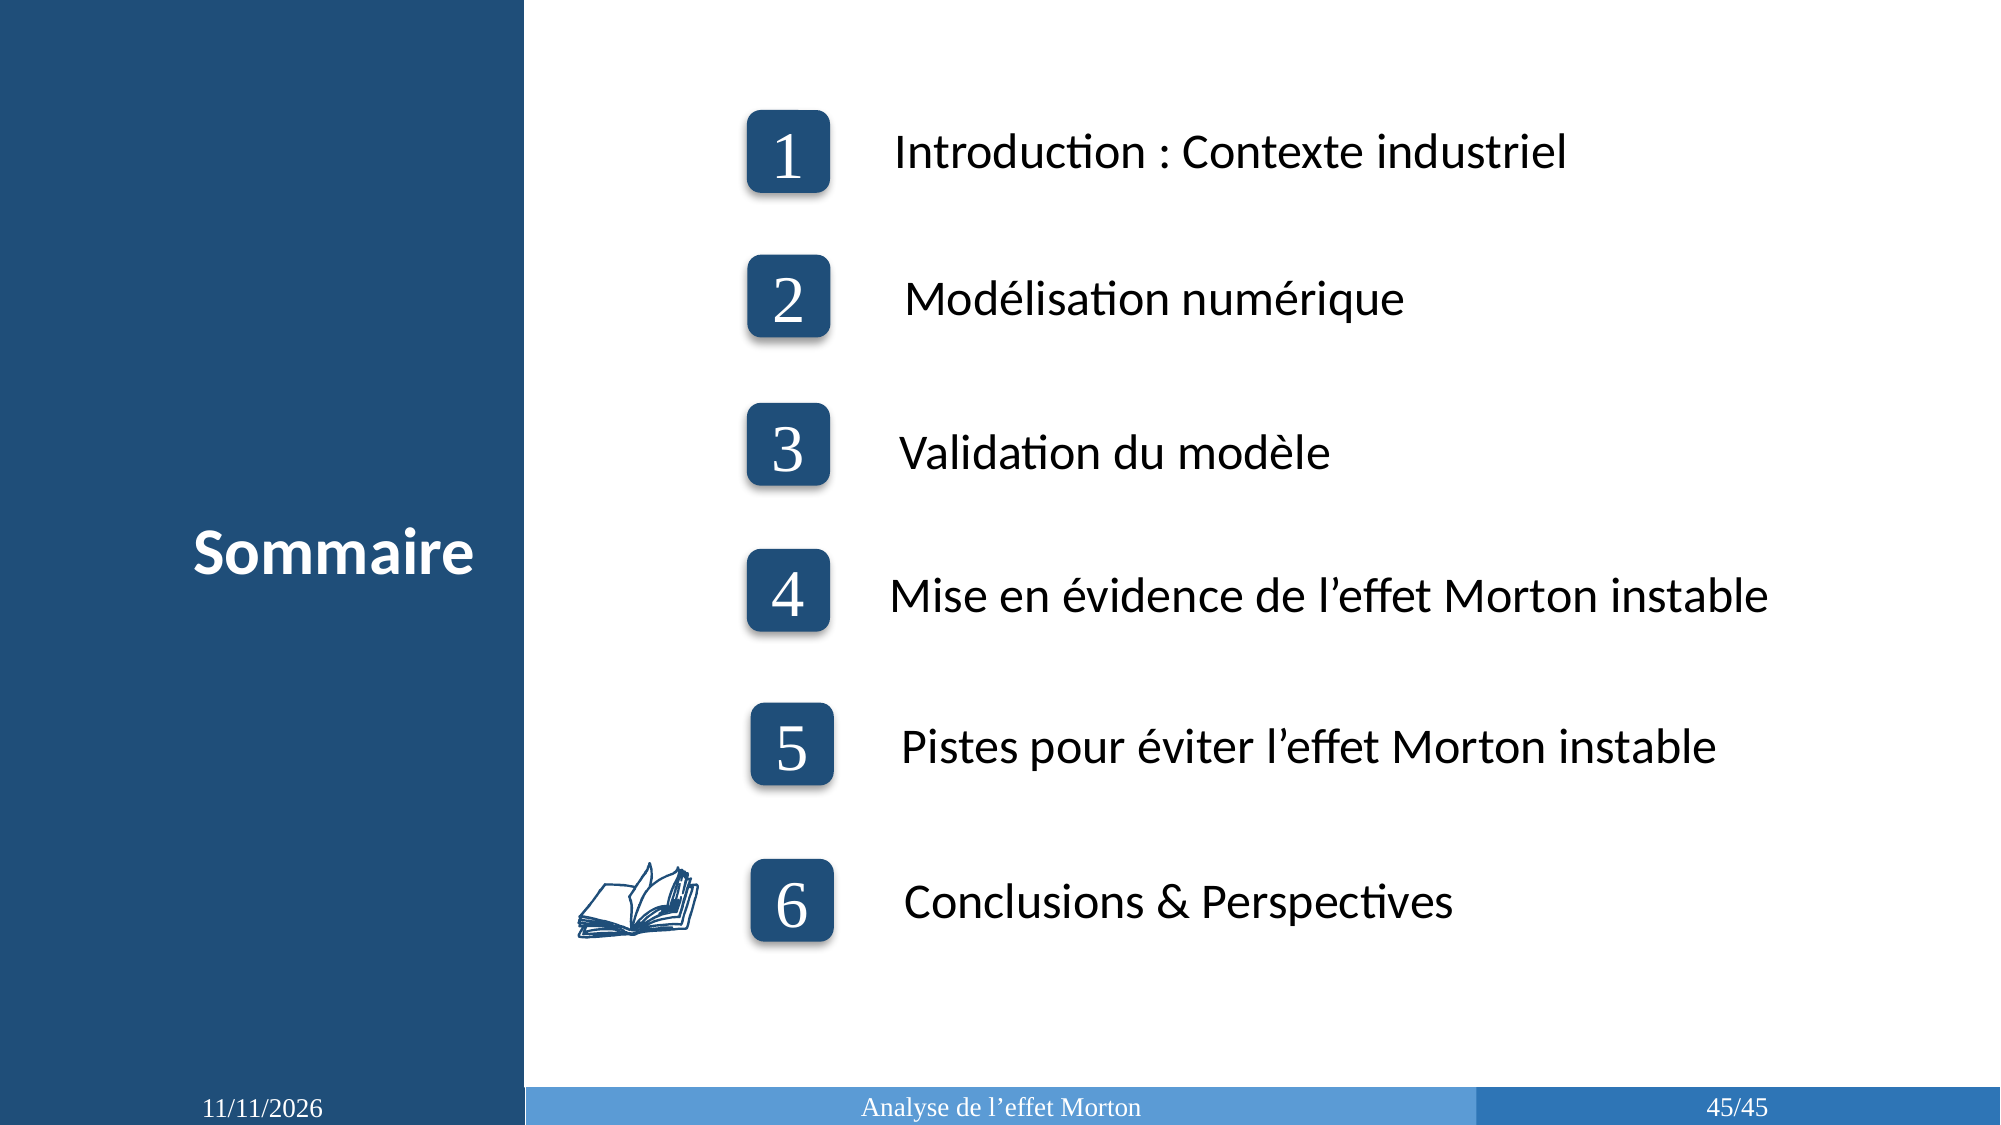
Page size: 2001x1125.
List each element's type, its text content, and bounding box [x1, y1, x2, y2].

footer Analyse de l’effet Morton [526, 1087, 1477, 1125]
text_box 4 [745, 547, 832, 633]
text_box Introduction : Contexte industriel [880, 111, 1583, 186]
text_box 1 [745, 108, 832, 194]
text_box 3 [745, 401, 832, 487]
text_box 6 [749, 857, 835, 943]
text_box Conclusions & Perspectives [889, 861, 1470, 936]
text_box Validation du modèle [885, 411, 1347, 487]
text_box 2 [746, 253, 832, 339]
text_box Modélisation numérique [889, 258, 1421, 333]
text_box Sommaire [178, 500, 491, 596]
text_box Pistes pour éviter l’effet Morton instable [886, 706, 1733, 781]
text_box Mise en évidence de l’effet Morton instable [874, 554, 1785, 630]
slide_number 45/45 [1477, 1087, 2000, 1125]
text_box 5 [749, 701, 835, 787]
text_box [578, 862, 699, 938]
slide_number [0, 1087, 525, 1125]
text_box [0, 0, 524, 1087]
